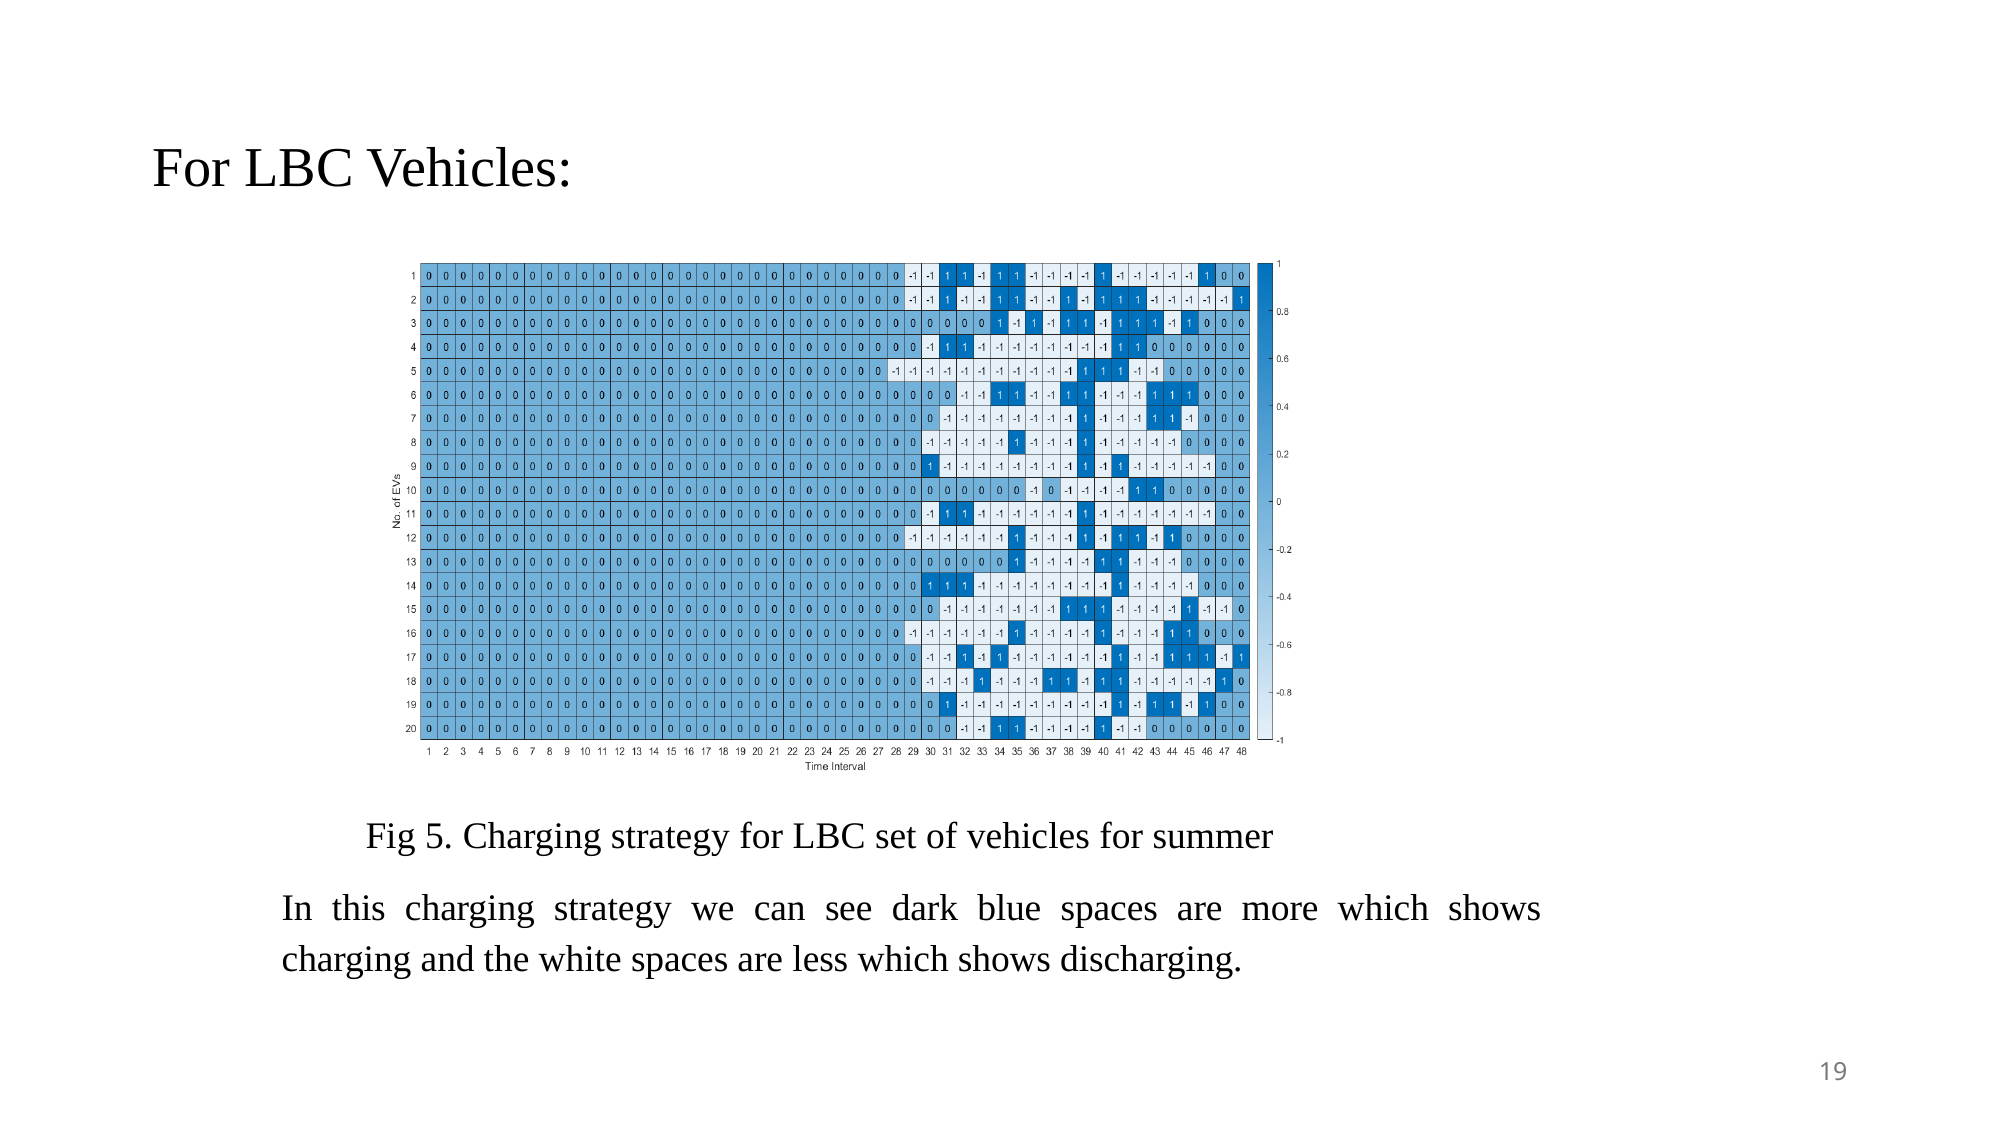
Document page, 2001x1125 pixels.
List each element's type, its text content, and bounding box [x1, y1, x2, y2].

slide_number 19 [1412, 1042, 1863, 1103]
title For LBC Vehicles: [137, 59, 1863, 278]
text_box Fig 5. Charging strategy for LBC set of vehicles for summer [350, 803, 1549, 864]
text_box In this charging strategy we can see dark blue spaces are more which shows charging and the white spaces are less which shows discharging. [255, 870, 1586, 986]
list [277, 218, 1378, 804]
